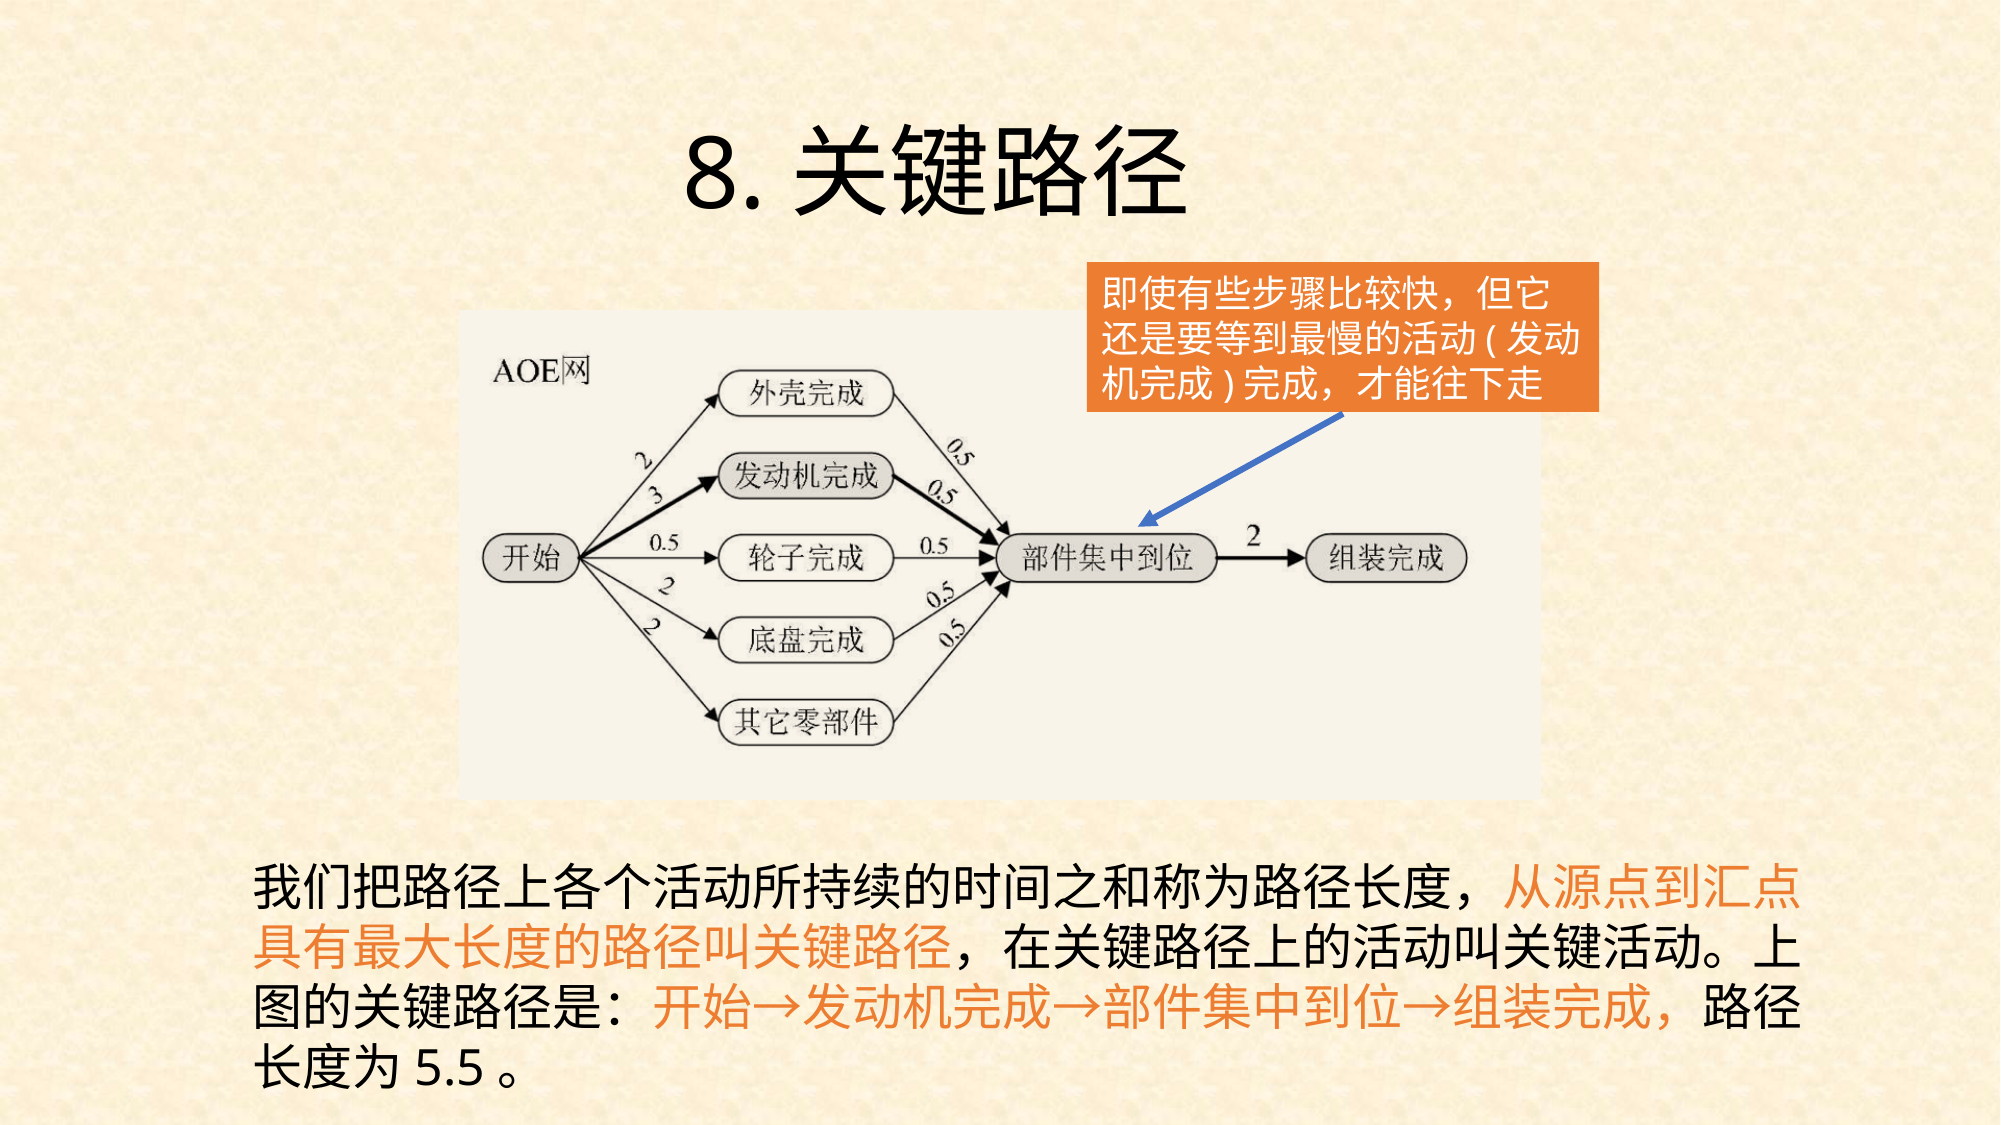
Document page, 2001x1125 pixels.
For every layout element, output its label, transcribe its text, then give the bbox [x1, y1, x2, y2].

text_box 我们把路径上各个活动所持续的时间之和称为路径长度，从源点到汇点具有最大长度的路径叫关键路径，在关键路径上的活动叫关键活动。上图的关键路径是：开始→发动机完成→部件集中到位→组装完成，路径长度为5.5。 [237, 848, 1855, 1104]
text_box 8.关键路径 [273, 101, 1600, 237]
picture [0, 0, 2001, 1125]
text_box 即使有些步骤比较快，但它还是要等到最慢的活动(发动机完成)完成，才能往下走 [1086, 262, 1600, 412]
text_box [1137, 413, 1344, 527]
